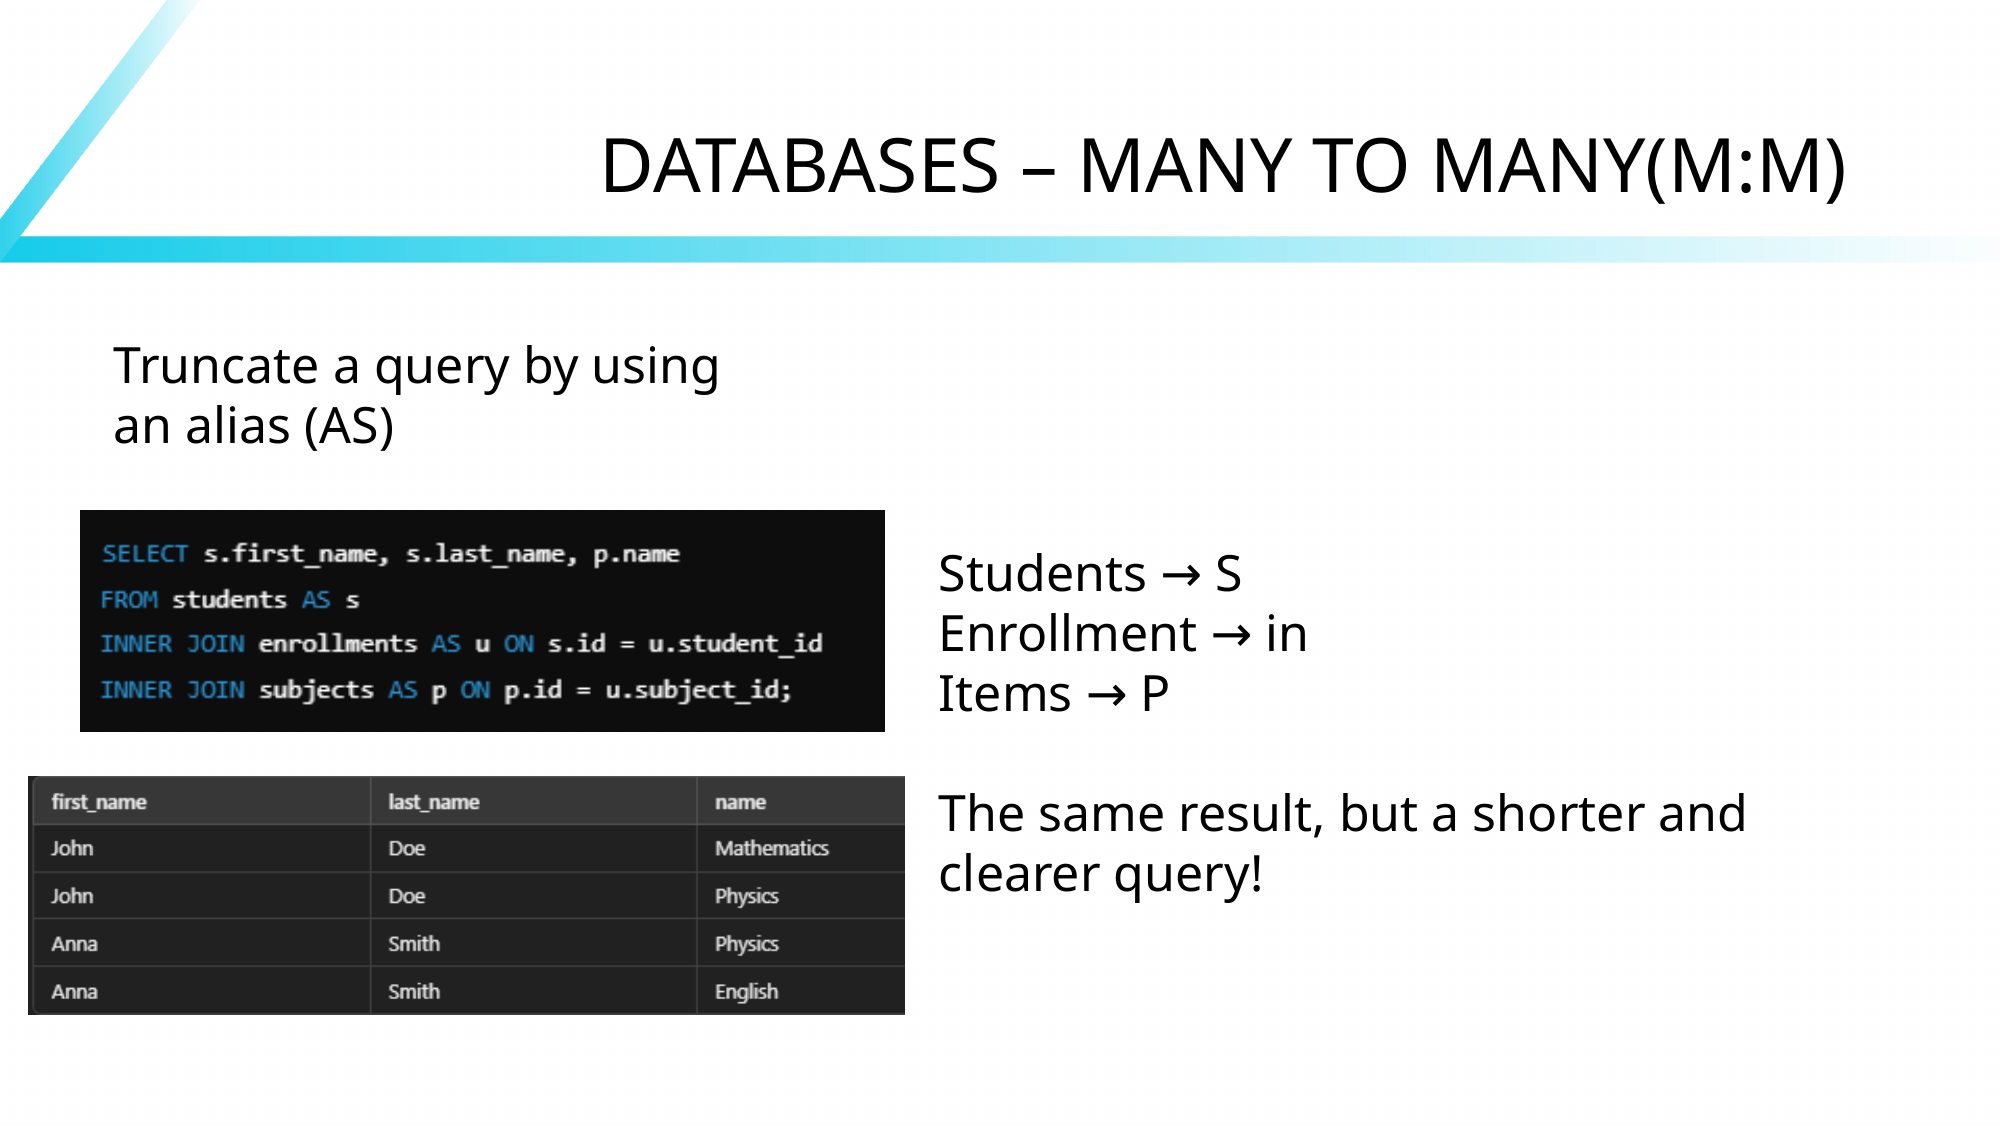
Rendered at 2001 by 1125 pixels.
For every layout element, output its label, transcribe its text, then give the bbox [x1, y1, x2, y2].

title DATABASES – MANY TO MANY(M:M) [137, 59, 1863, 278]
text_box Students → S Enrollment → in Items → P The same result, but a shorter and clearer query! [924, 534, 1933, 909]
picture [0, 0, 2000, 1125]
text_box Truncate a query by using an alias (AS) [99, 325, 779, 461]
